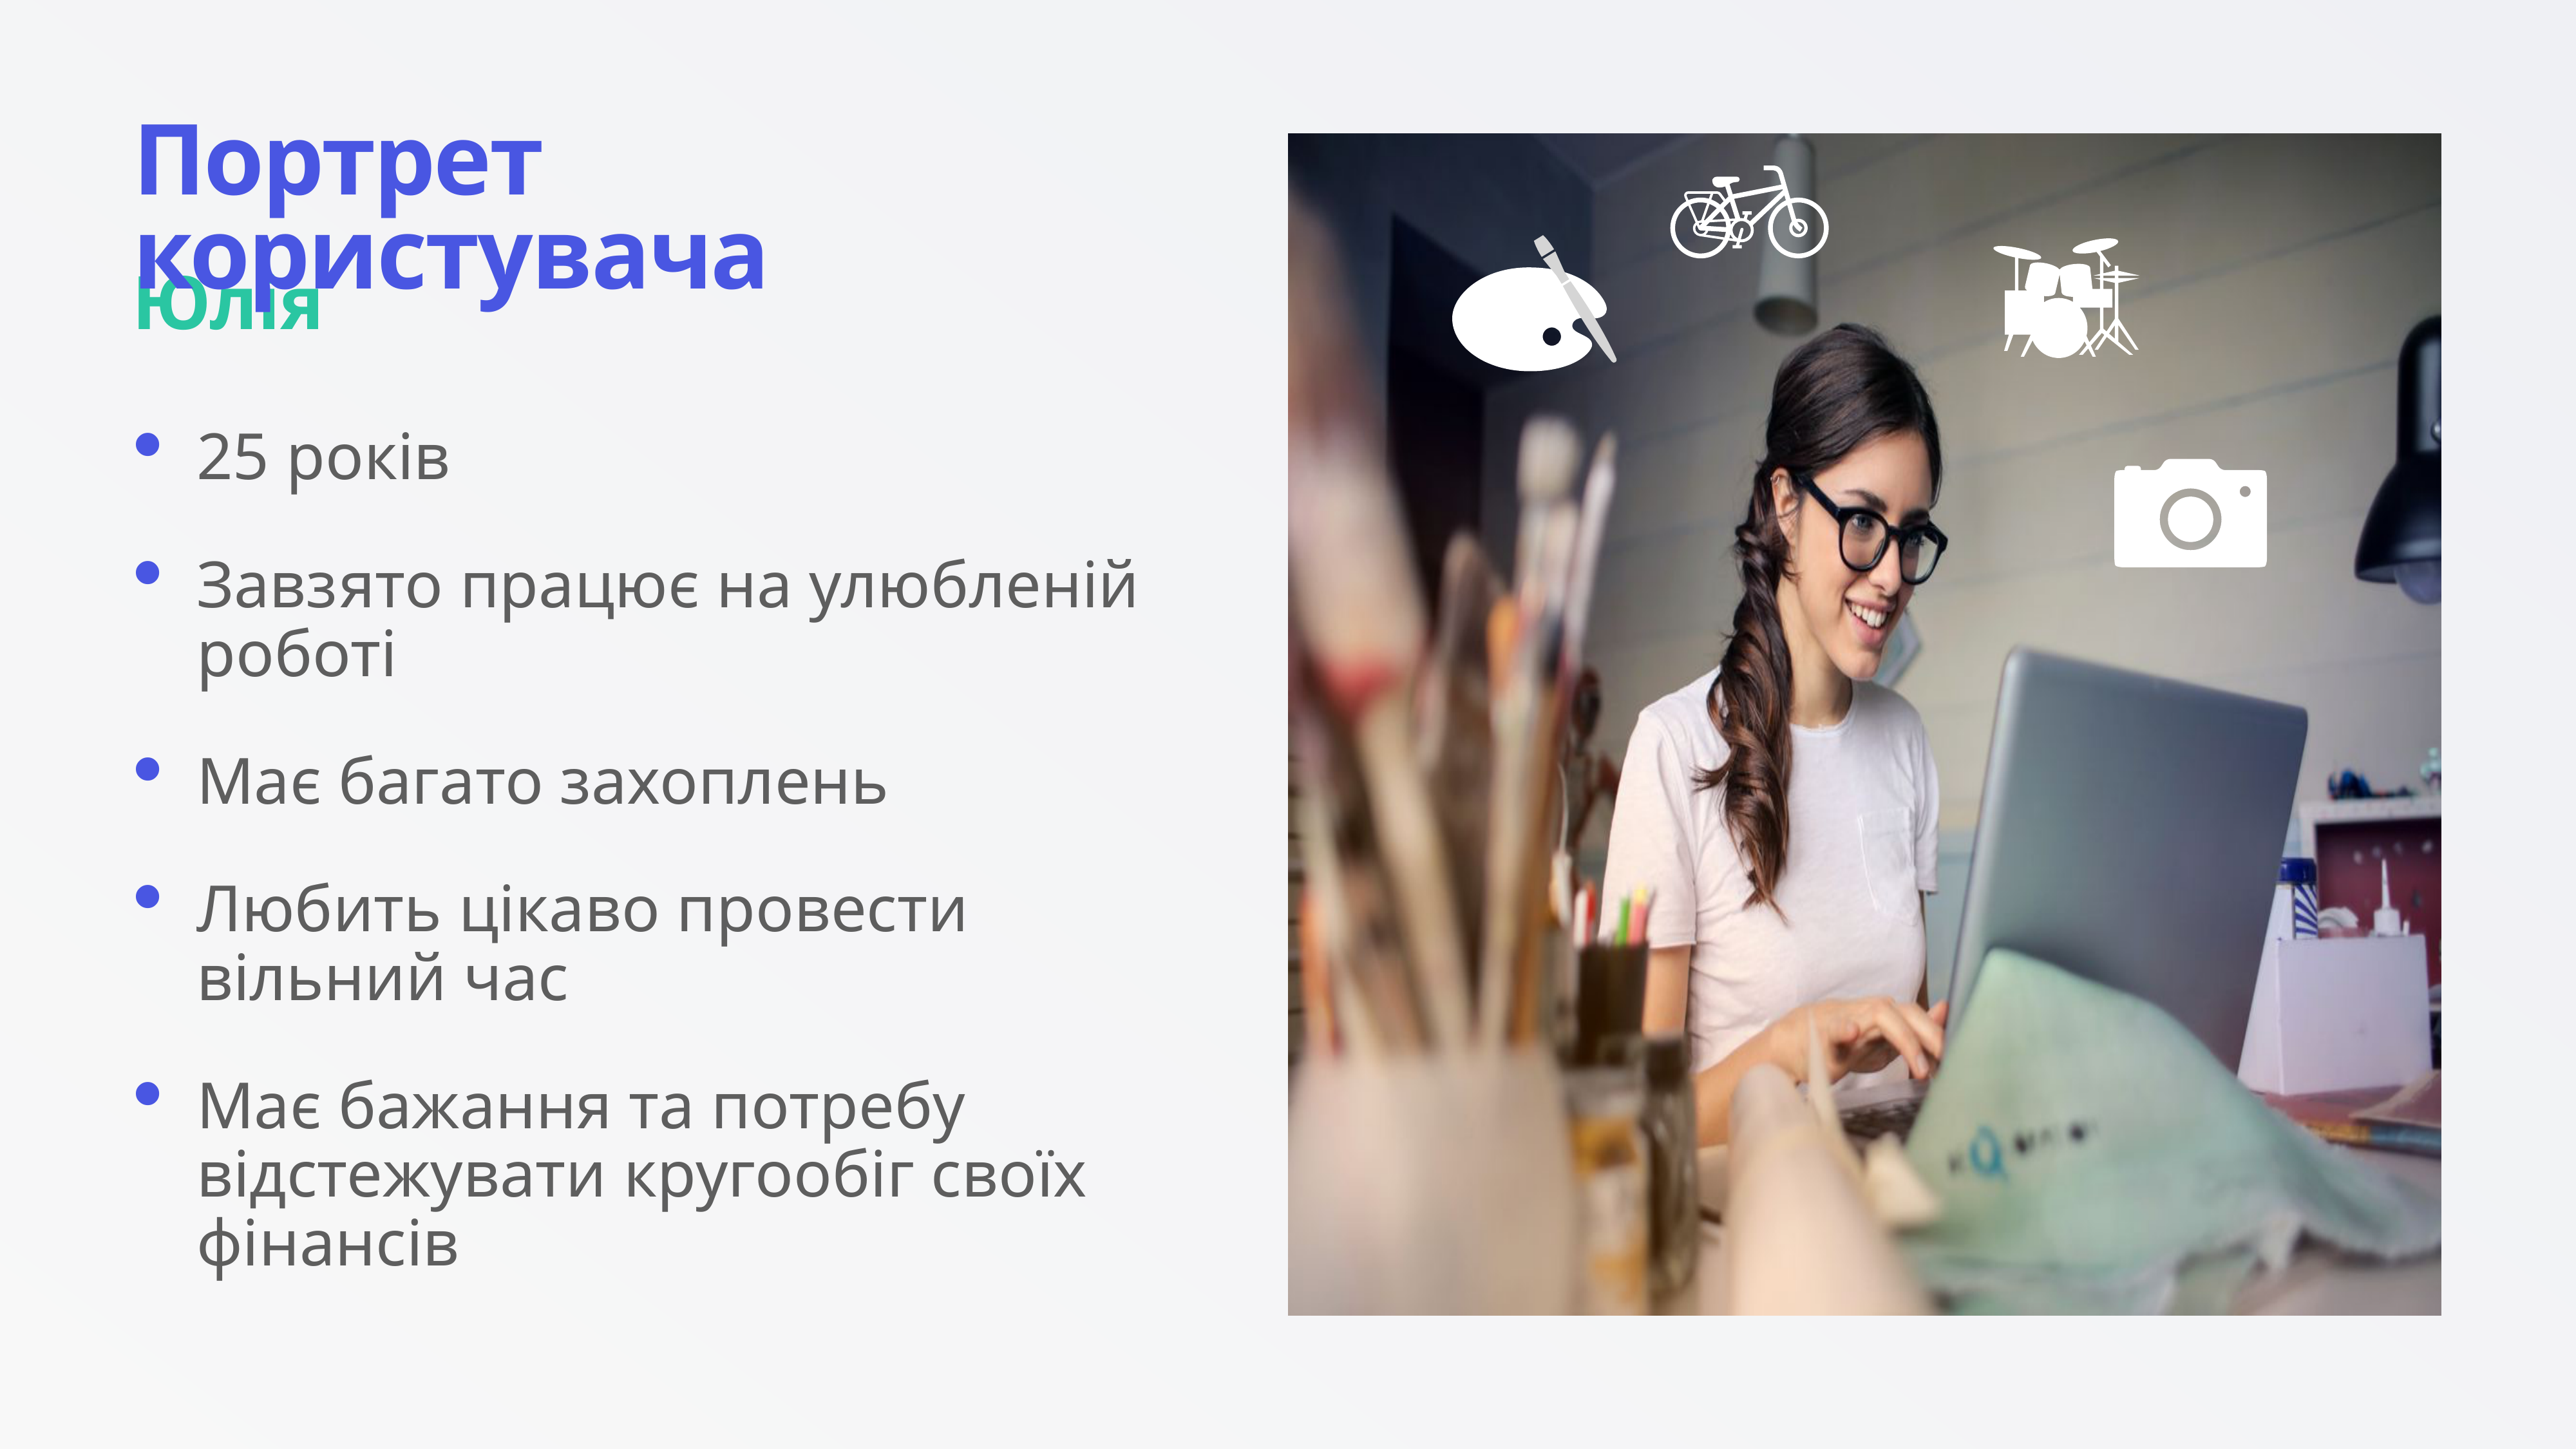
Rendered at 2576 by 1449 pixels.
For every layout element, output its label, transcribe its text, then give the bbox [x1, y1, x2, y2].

list 25 років Завзято працює на улюбленій роботі Має багато захоплень Любить цікаво провести вільний час Має бажання та потребу відстежувати кругообіг своїх фінансів [127, 419, 1161, 1292]
list Юлія [127, 266, 1161, 350]
title Портрет користувача [127, 113, 1161, 266]
picture [1287, 133, 2442, 1316]
